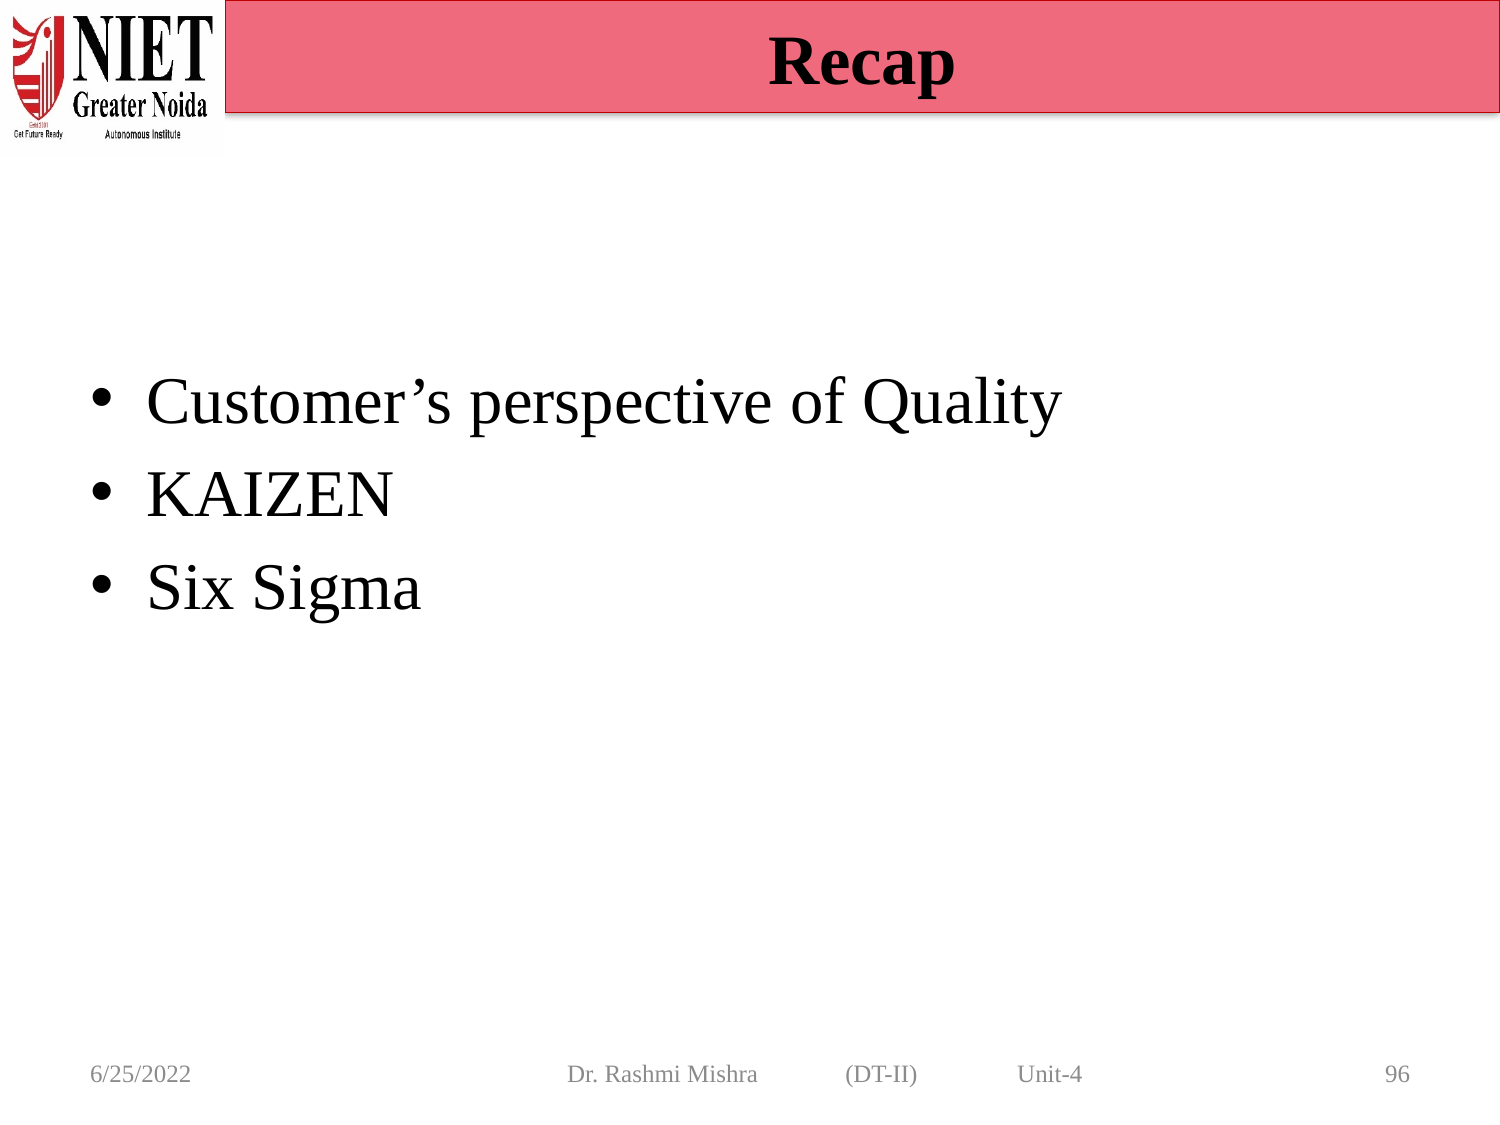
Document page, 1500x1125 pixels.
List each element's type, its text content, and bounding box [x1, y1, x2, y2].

text_box Recap [226, 0, 1500, 113]
slide_number 96 [1074, 1042, 1425, 1103]
footer Dr. Rashmi Mishra (DT-II) Unit-4 [412, 1042, 1074, 1103]
picture [0, 0, 226, 156]
list Customer’s perspective of Quality KAIZEN Six Sigma [75, 162, 1425, 1005]
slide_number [75, 1042, 412, 1103]
